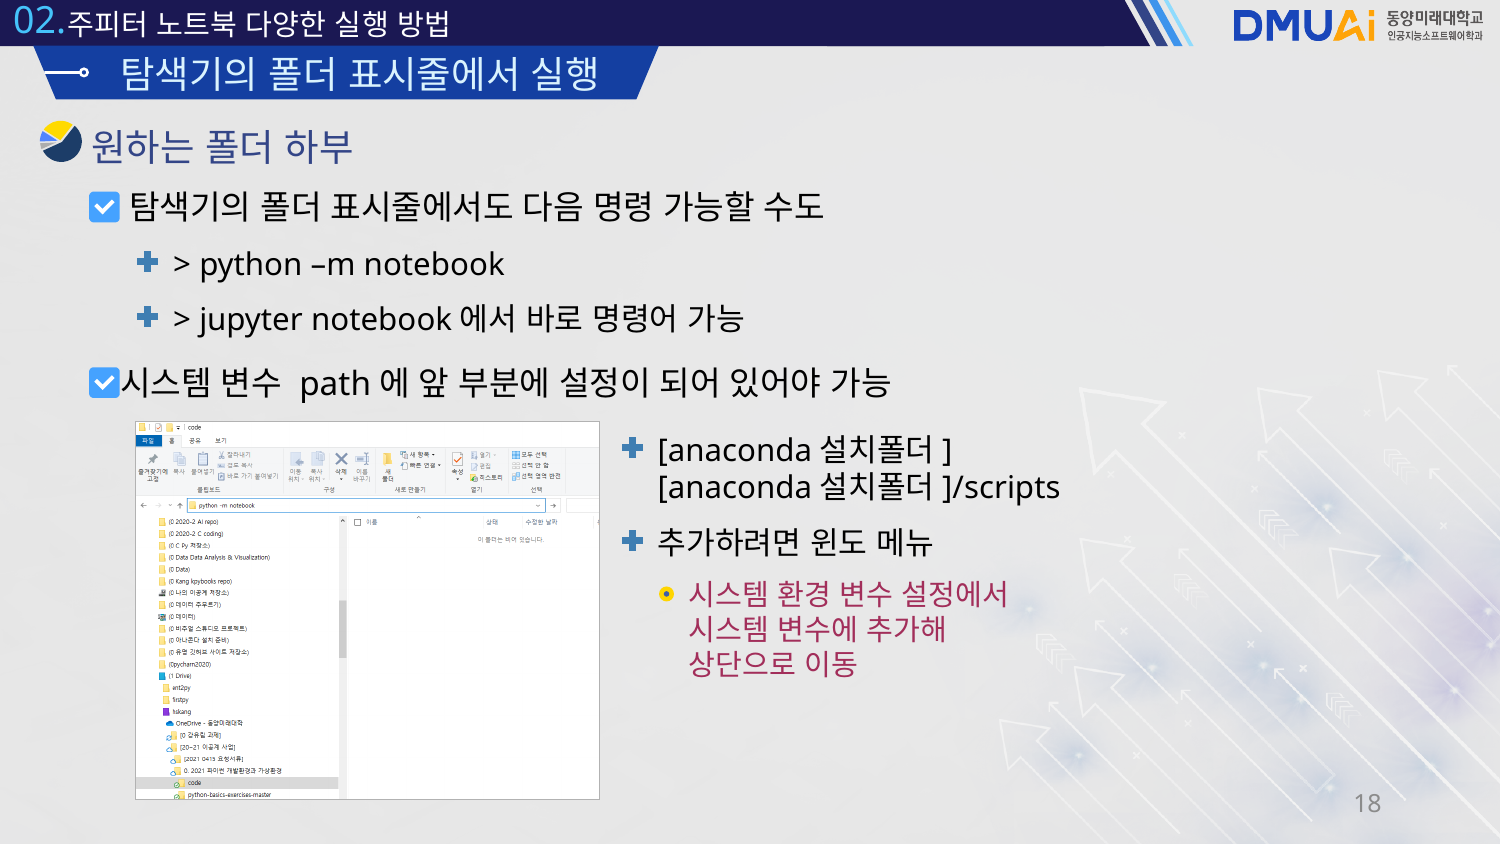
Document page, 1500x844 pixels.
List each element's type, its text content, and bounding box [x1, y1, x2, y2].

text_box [619, 422, 1500, 515]
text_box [619, 515, 1500, 570]
text_box [616, 43, 661, 102]
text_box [32, 114, 368, 178]
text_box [88, 178, 839, 235]
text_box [134, 236, 1105, 290]
text_box 탐색기의 폴더 표시줄에서 실행 [105, 43, 616, 104]
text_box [134, 291, 1105, 346]
picture [0, 0, 1500, 844]
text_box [88, 354, 906, 411]
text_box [658, 568, 1500, 691]
text_box [31, 43, 105, 102]
